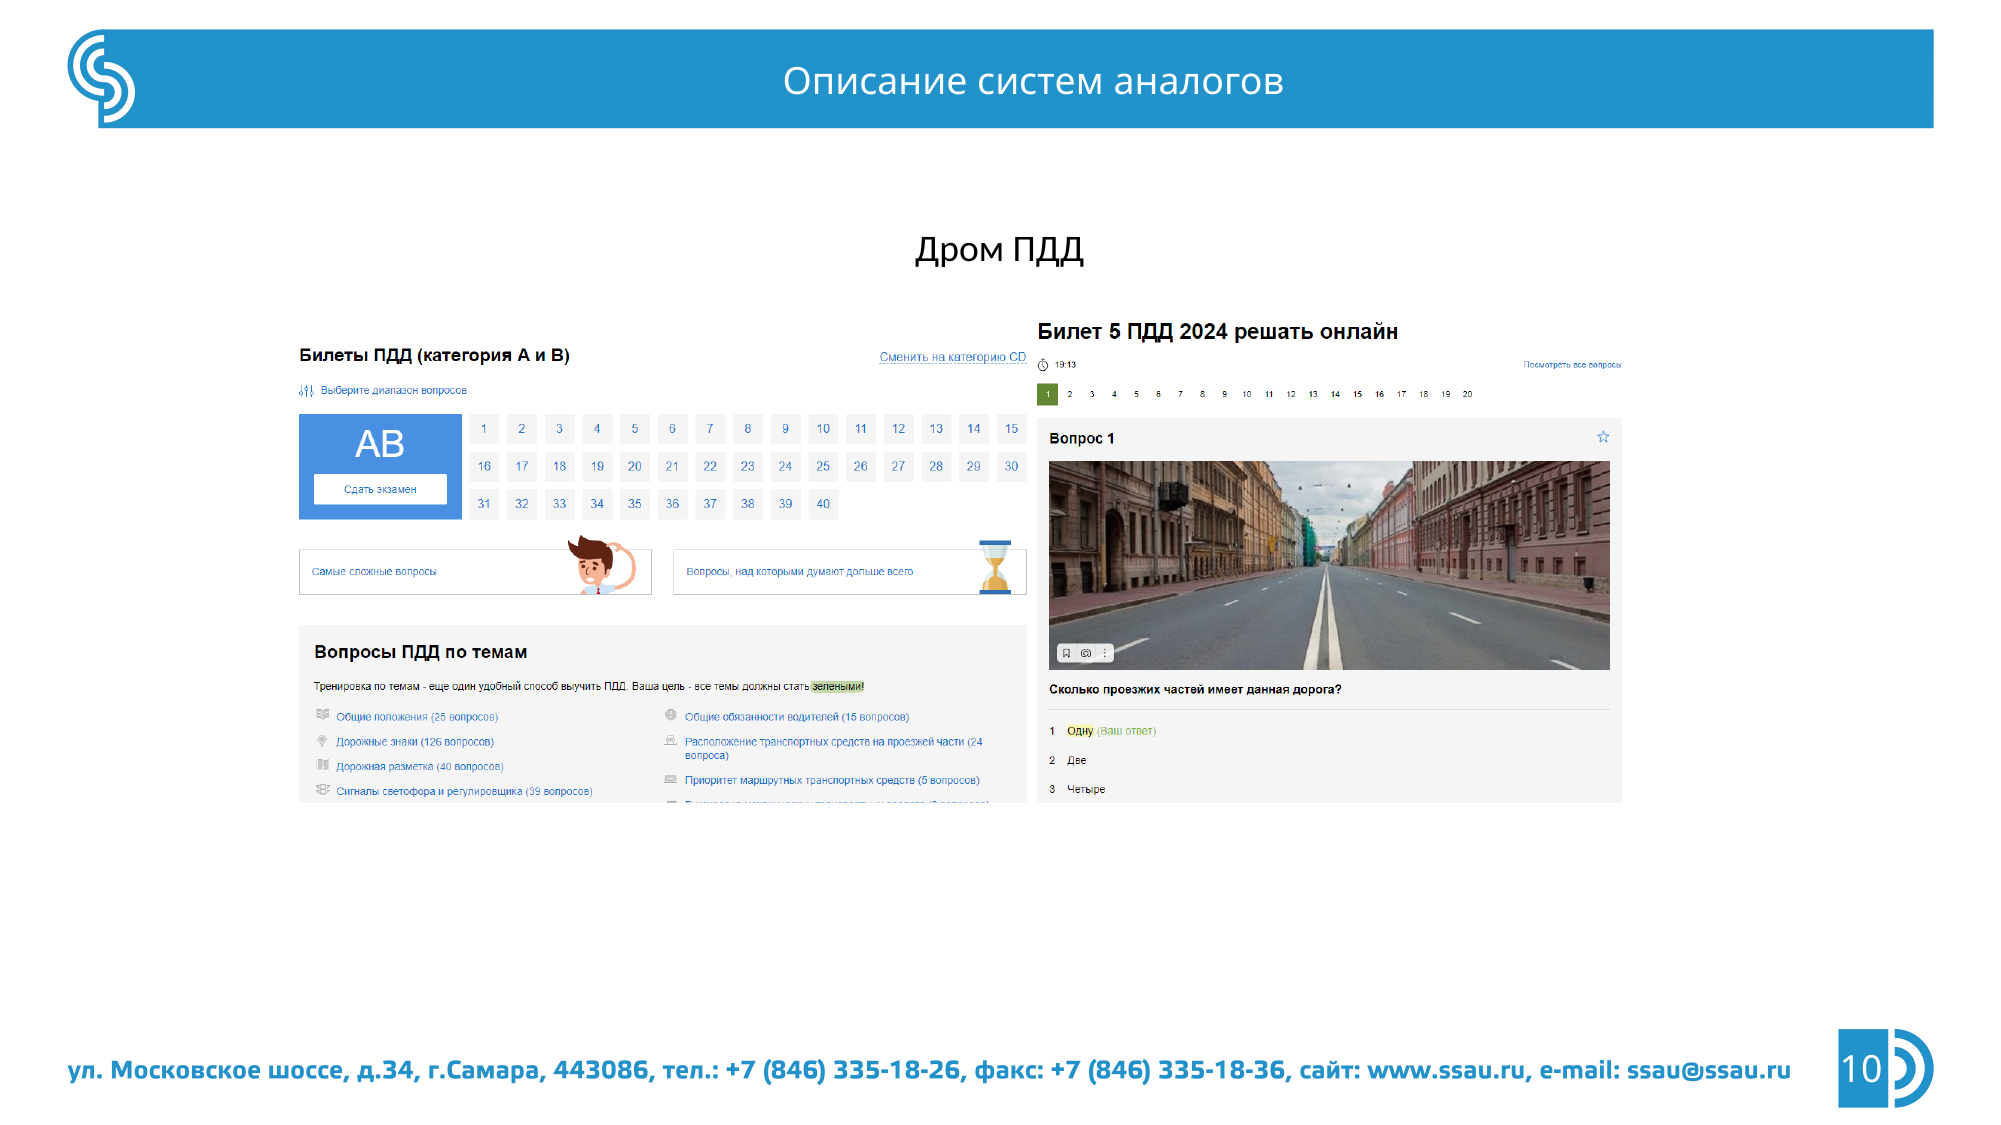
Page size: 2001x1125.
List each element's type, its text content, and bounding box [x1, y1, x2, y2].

text_box 10 [1822, 1037, 1900, 1104]
text_box Дром ПДД [900, 216, 1100, 277]
picture [0, 0, 2001, 1125]
text_box Описание систем аналогов [385, 49, 1682, 110]
